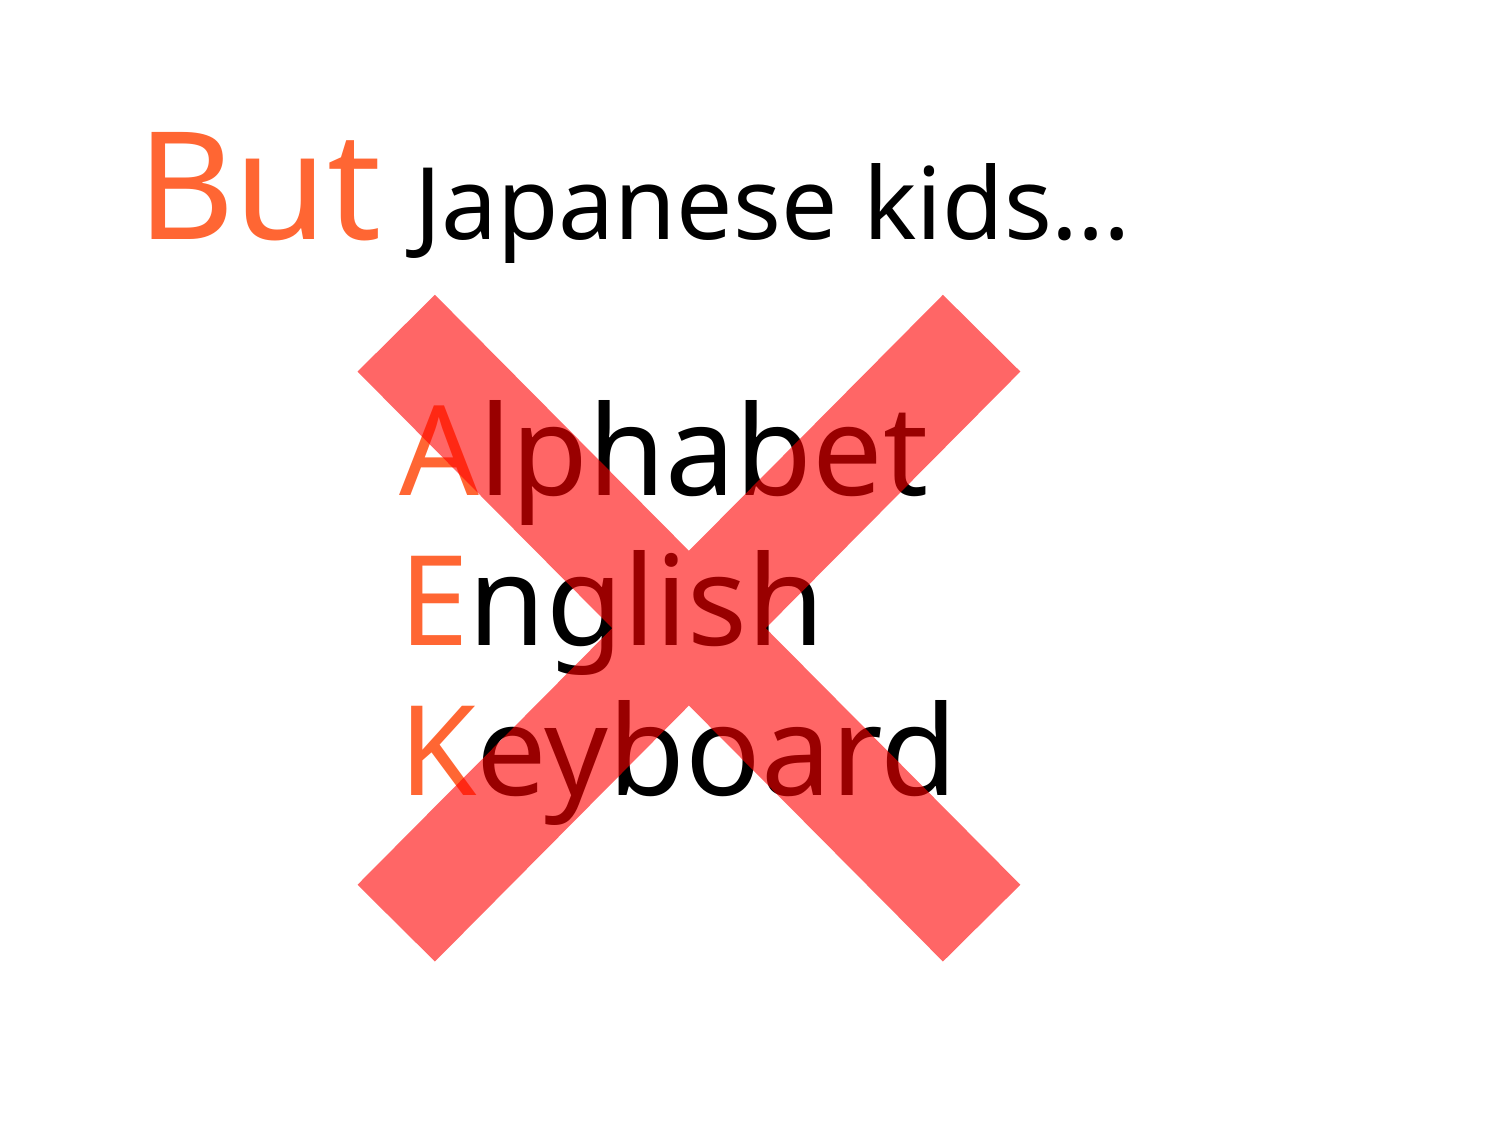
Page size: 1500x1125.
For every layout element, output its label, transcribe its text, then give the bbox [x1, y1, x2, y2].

text_box Alphabet English Keyboard [570, 708, 807, 828]
text_box Alphabet English Keyboard [506, 363, 872, 548]
text_box But Japanese kids… [122, 82, 1341, 277]
text_box [356, 293, 1022, 963]
text_box Alphabet English Keyboard [768, 363, 1079, 828]
text_box Alphabet English Keyboard [384, 401, 609, 828]
